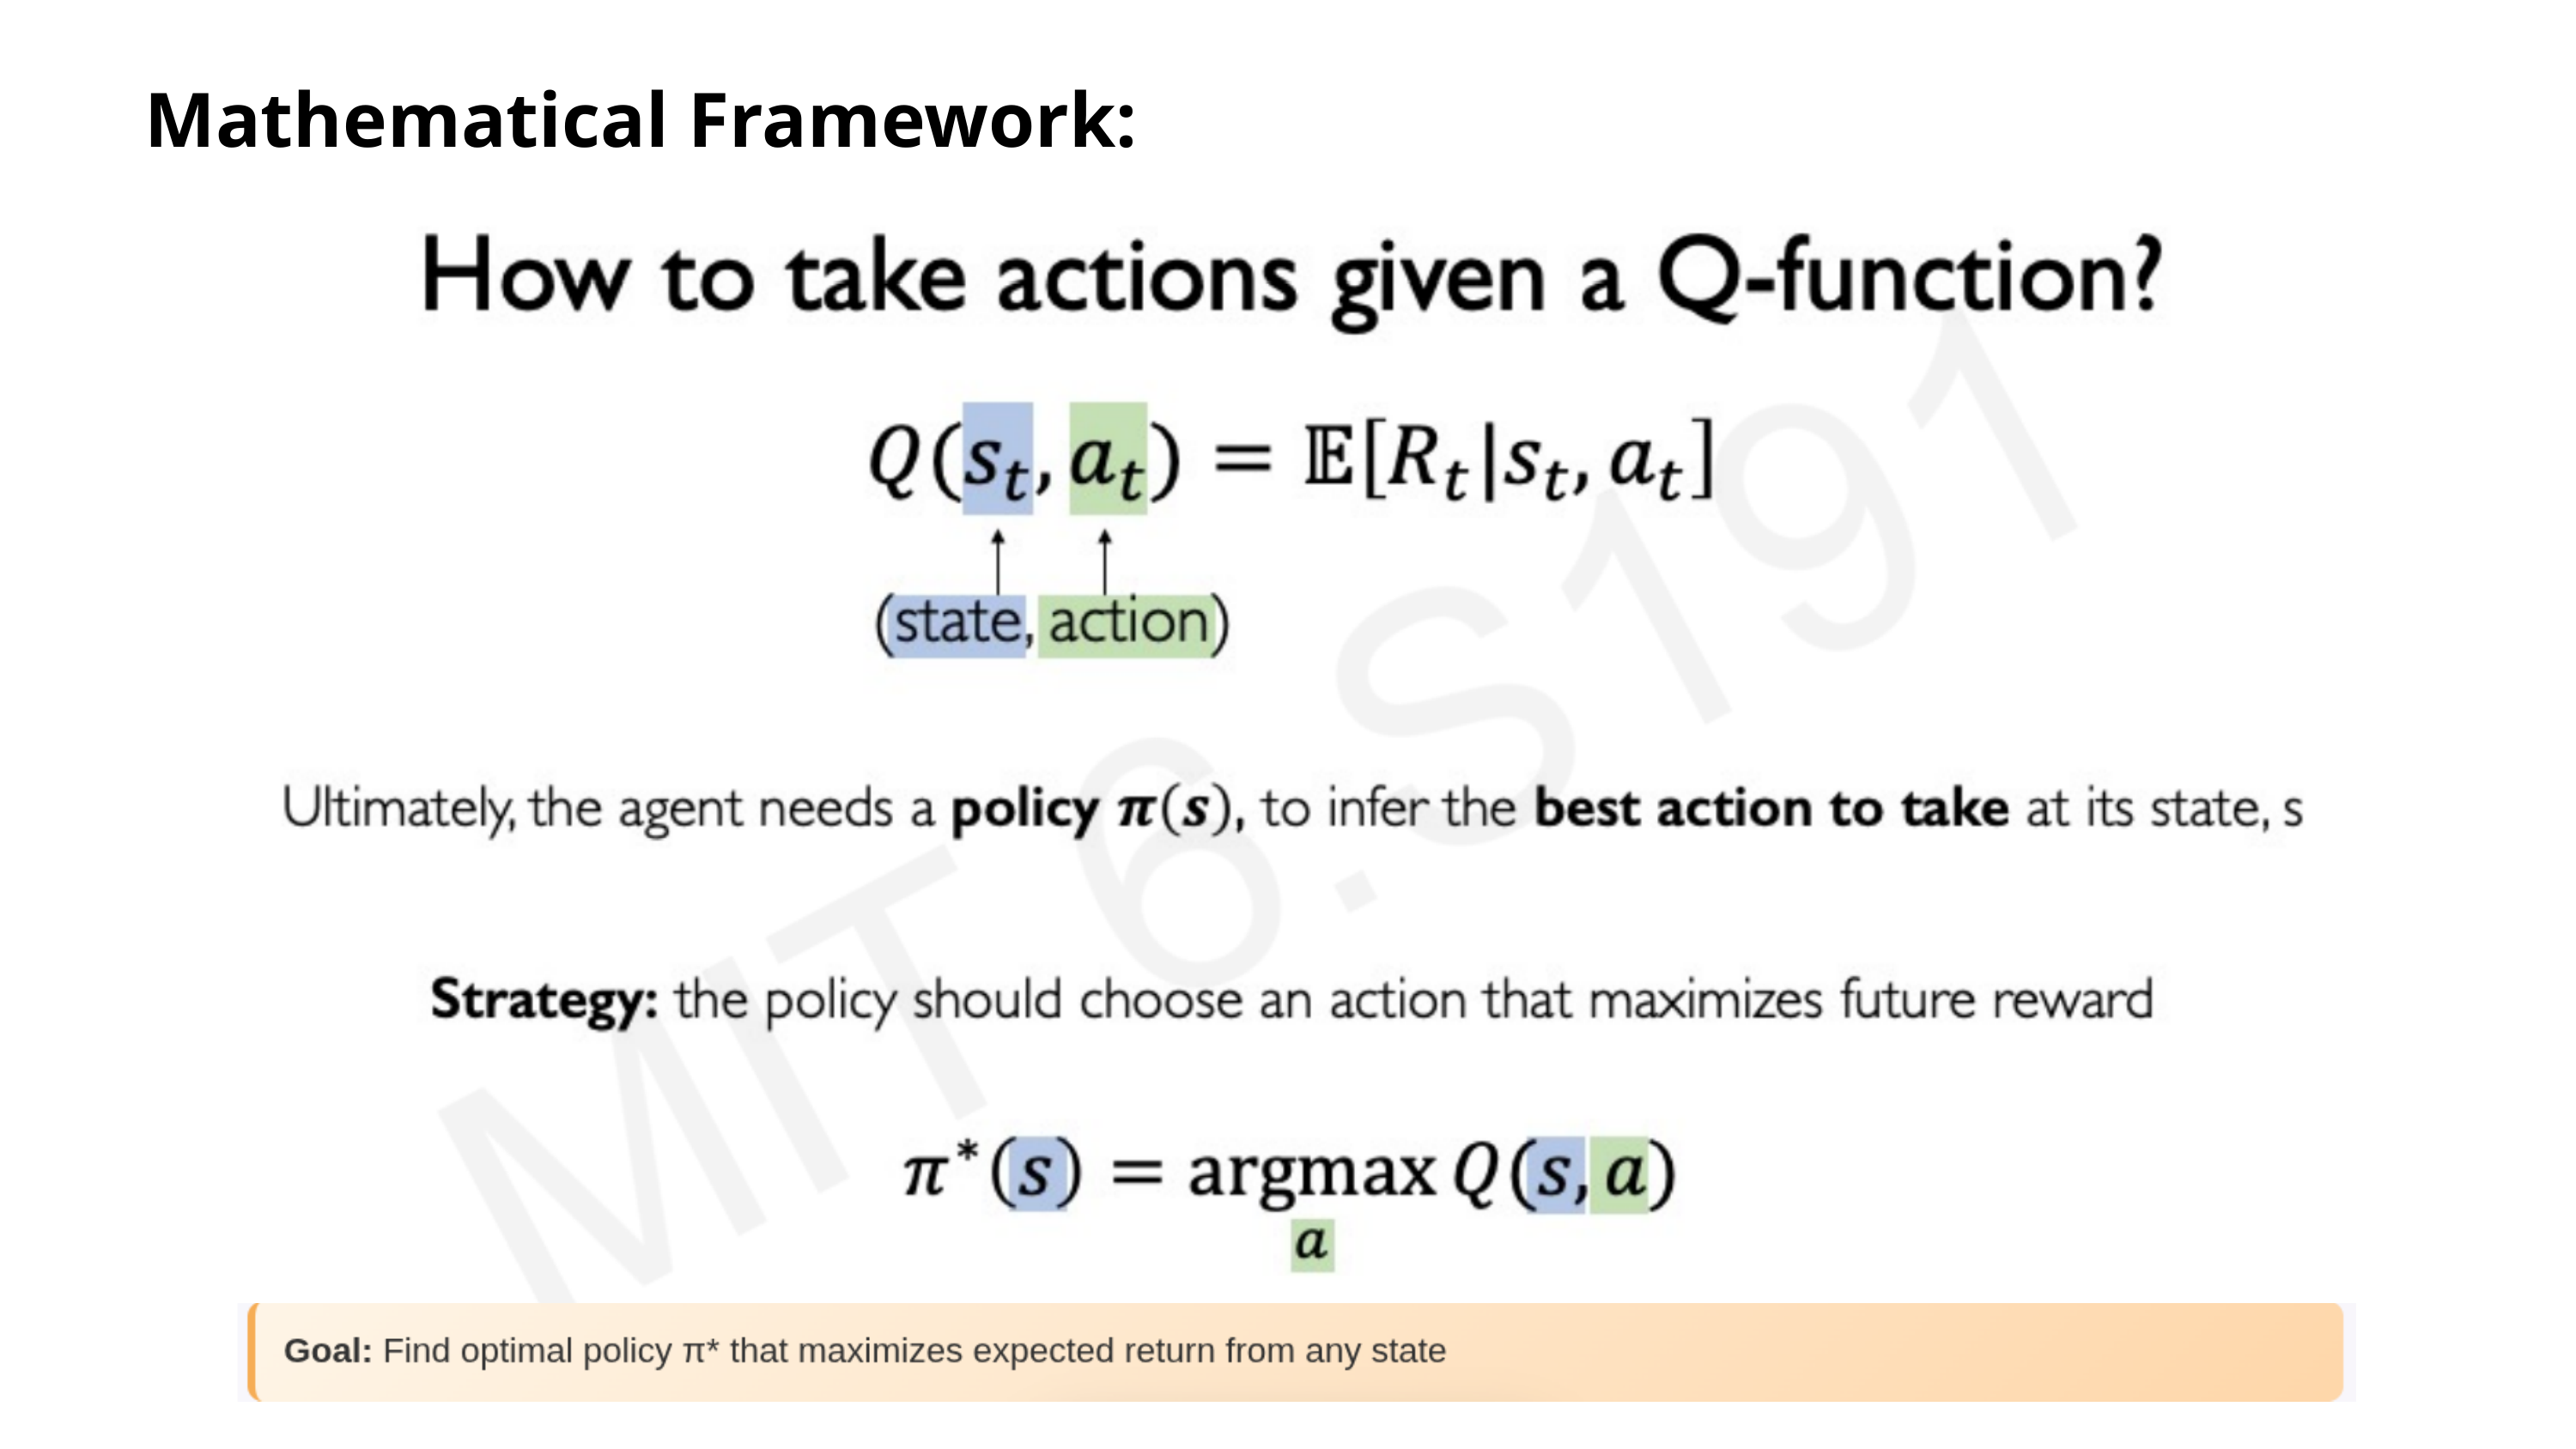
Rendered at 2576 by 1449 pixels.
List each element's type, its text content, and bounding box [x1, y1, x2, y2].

text_box [144, 184, 2449, 1304]
text_box [237, 1303, 2356, 1402]
text_box Mathematical Framework: [144, 57, 1139, 162]
